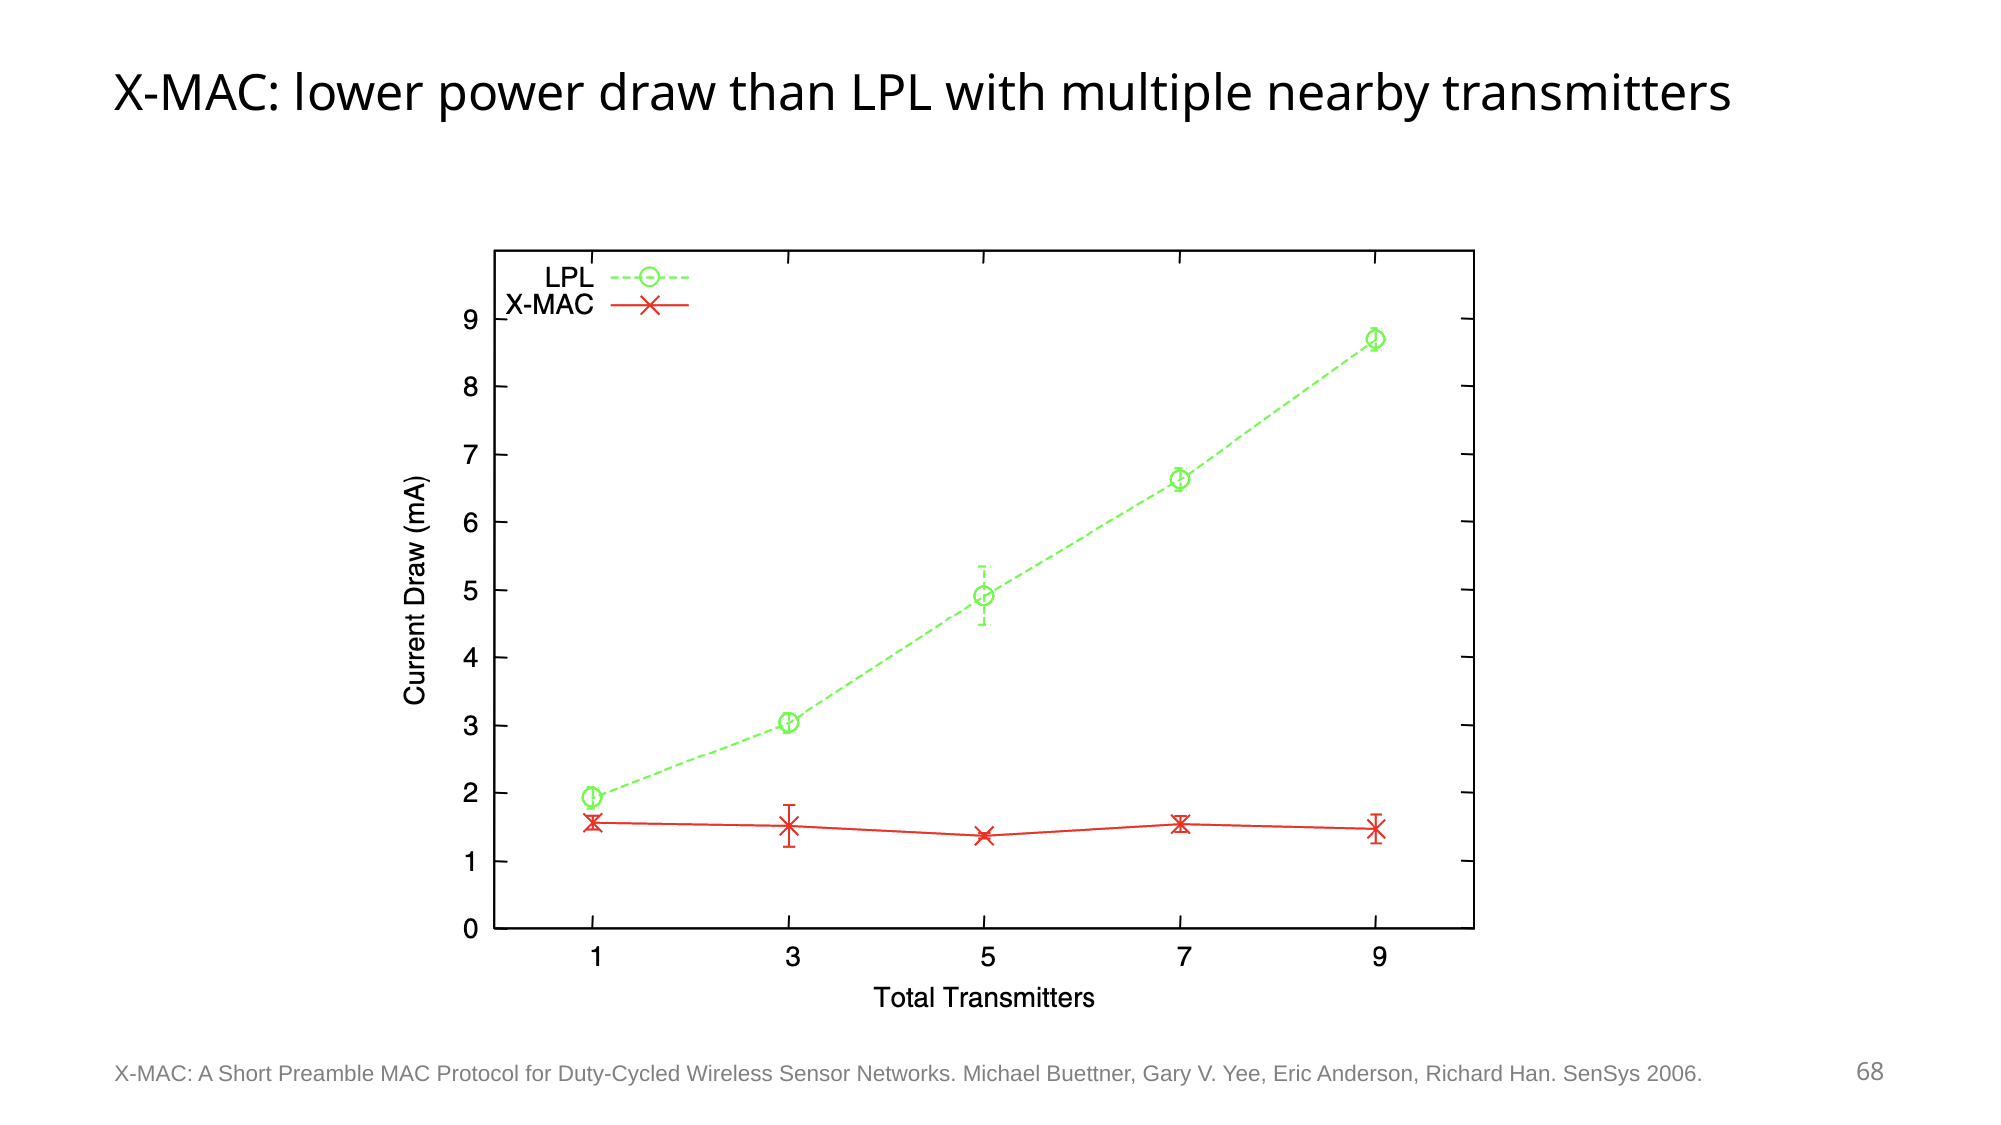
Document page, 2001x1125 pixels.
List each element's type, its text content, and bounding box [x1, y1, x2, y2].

title X-MAC: lower power draw than LPL with multiple nearby transmitters [99, 37, 1877, 150]
picture [378, 204, 1516, 1030]
slide_number 68 [1749, 1042, 1900, 1103]
text_box X-MAC: A Short Preamble MAC Protocol for Duty-Cycled Wireless Sensor Networks. Michael Buettner, Gary V. Yee, Eric Anderson, Richard Han. SenSys 2006. [99, 1051, 1776, 1094]
